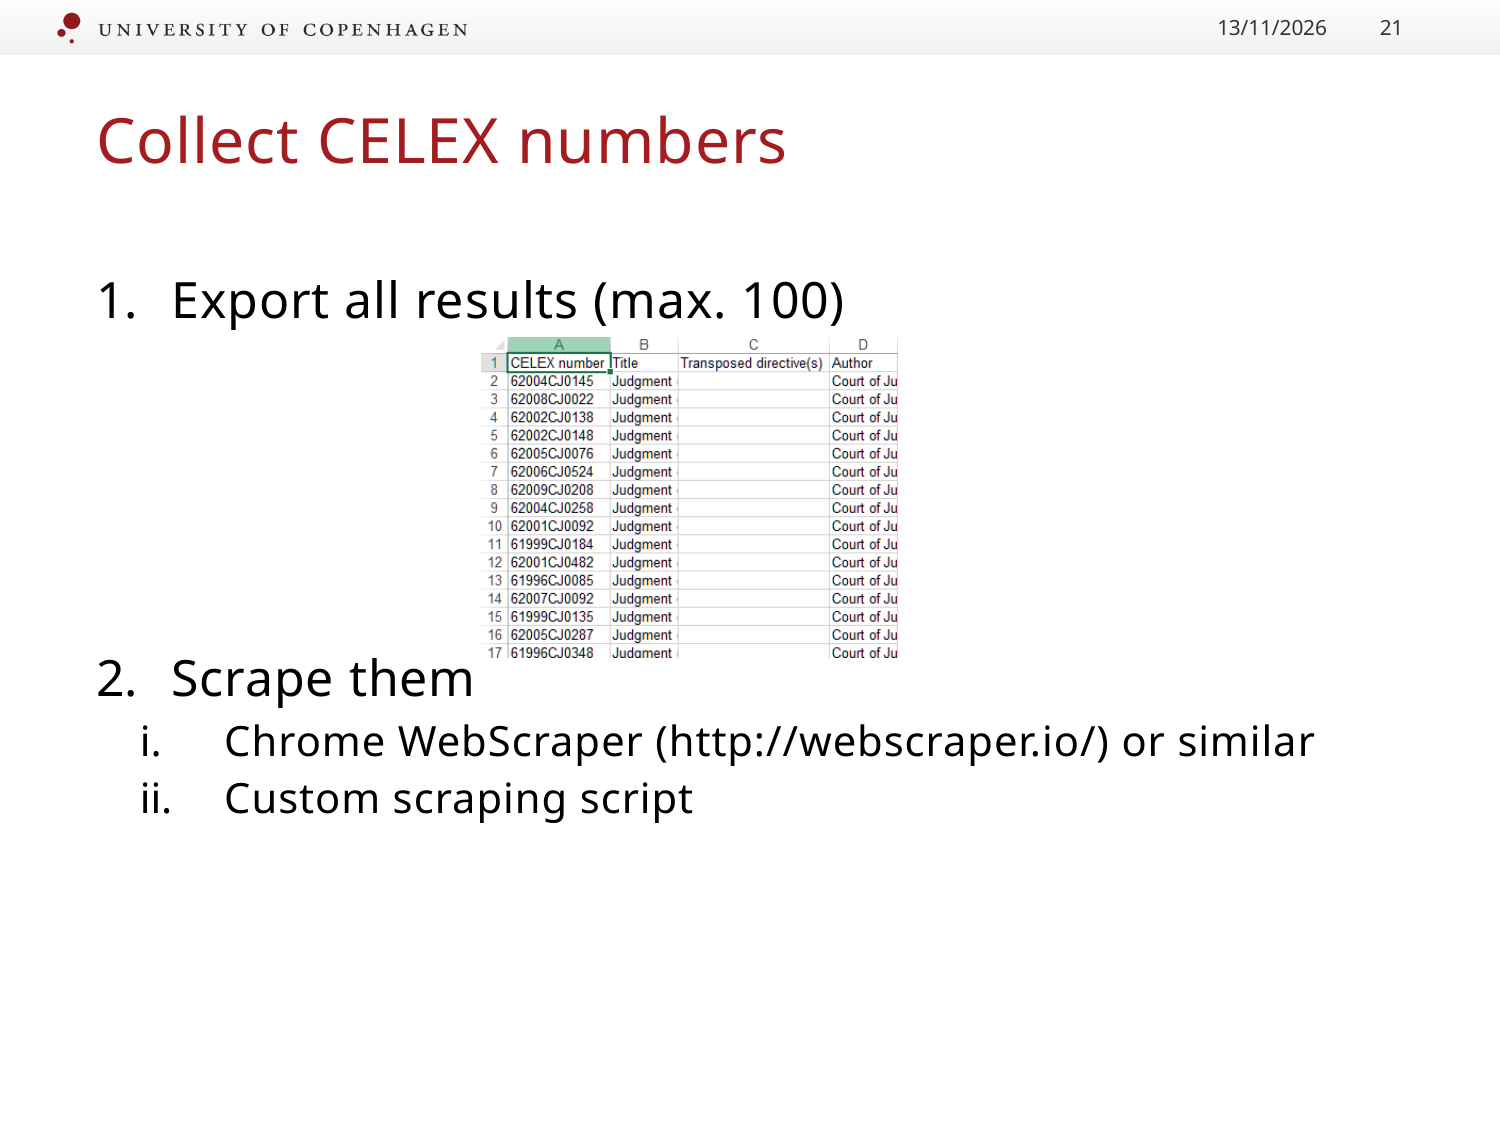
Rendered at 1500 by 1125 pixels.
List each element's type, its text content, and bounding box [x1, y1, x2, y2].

list Export all results (max. 100) Scrape them Chrome WebScraper (http://webscraper.io/) or similar Custom scraping script [96, 268, 1404, 1034]
slide_number 21 [1341, 14, 1404, 43]
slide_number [1193, 14, 1327, 43]
picture [92, 15, 475, 42]
title Collect CELEX numbers [96, 101, 1404, 244]
picture [481, 337, 898, 658]
